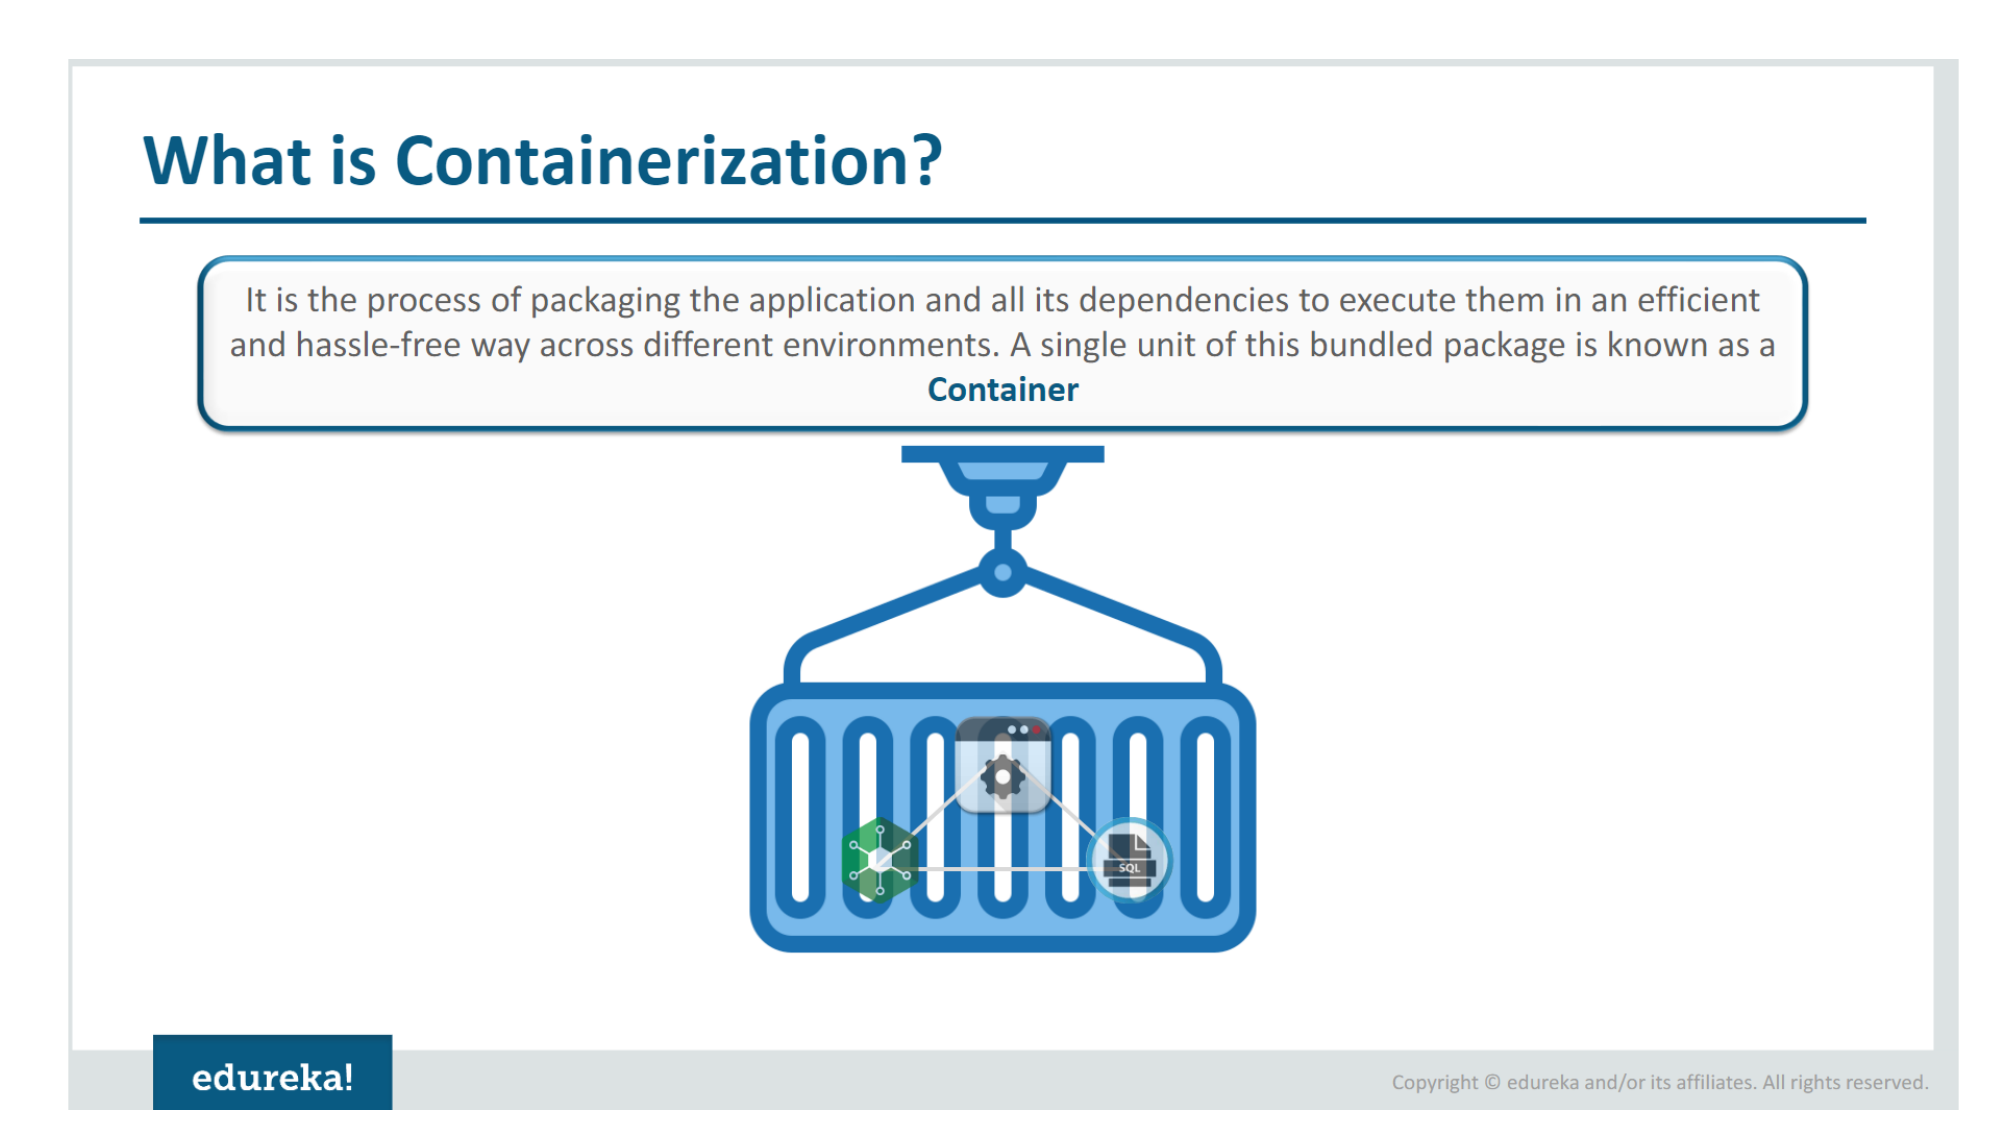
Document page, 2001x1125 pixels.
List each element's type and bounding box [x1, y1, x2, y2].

picture [263, 1071, 279, 1091]
picture [301, 1064, 321, 1091]
picture [280, 1070, 298, 1091]
picture [346, 1064, 352, 1091]
picture [238, 1071, 261, 1091]
picture [192, 1064, 236, 1091]
picture [68, 59, 1959, 1110]
picture [323, 1070, 343, 1091]
